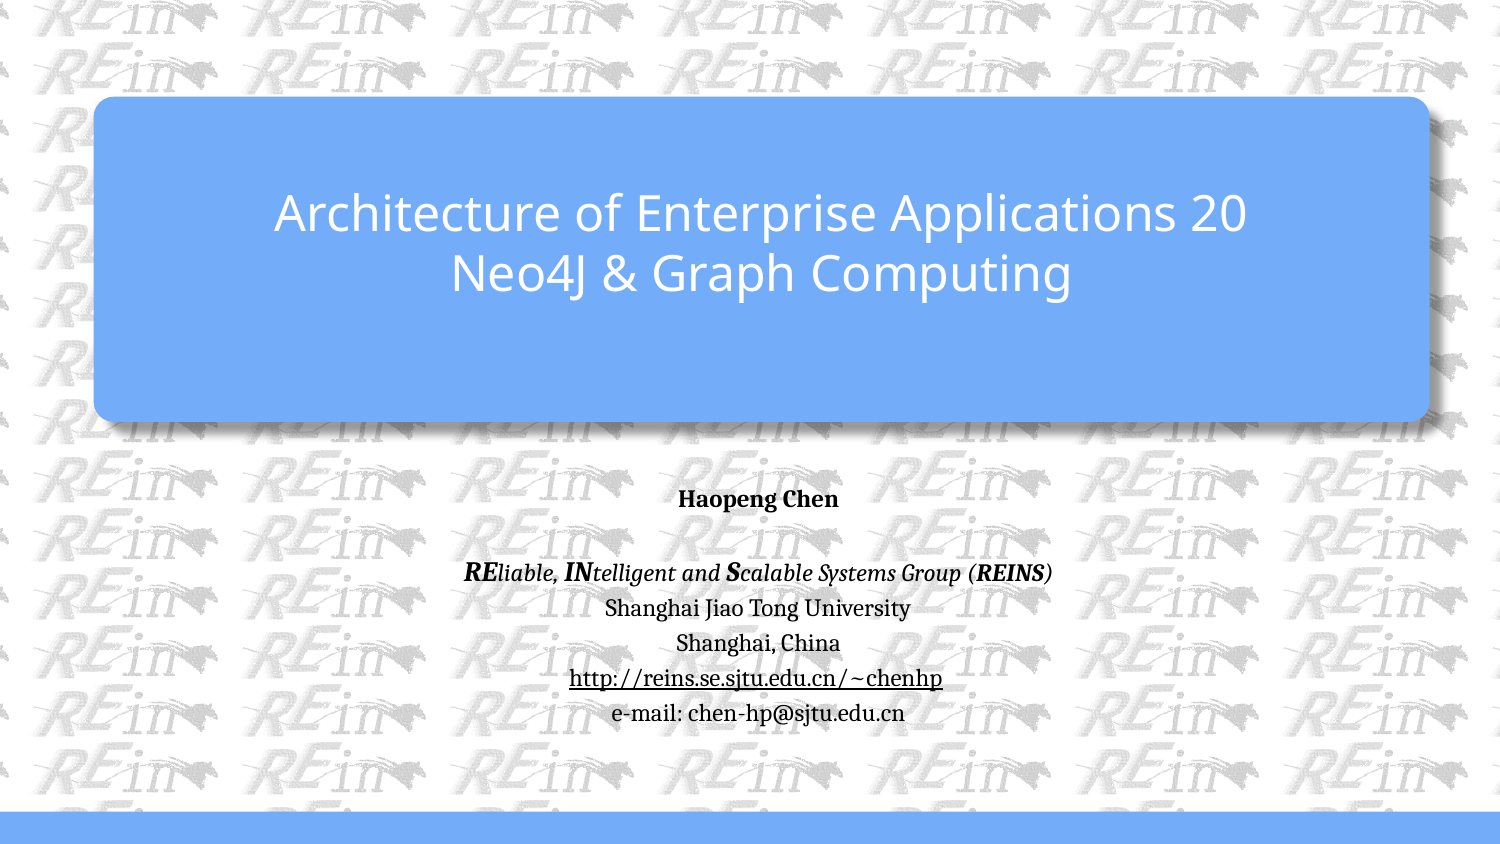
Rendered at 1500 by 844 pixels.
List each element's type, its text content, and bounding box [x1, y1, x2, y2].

subtitle Haopeng Chen REliable, INtelligent and Scalable Systems Group (REINS) Shanghai Jiao Tong University Shanghai, China http://reins.se.sjtu.edu.cn/~chenhp e-mail: chen-hp@sjtu.edu.cn [365, 475, 1153, 777]
title Architecture of Enterprise Applications 20 Neo4J & Graph Computing [124, 120, 1400, 396]
